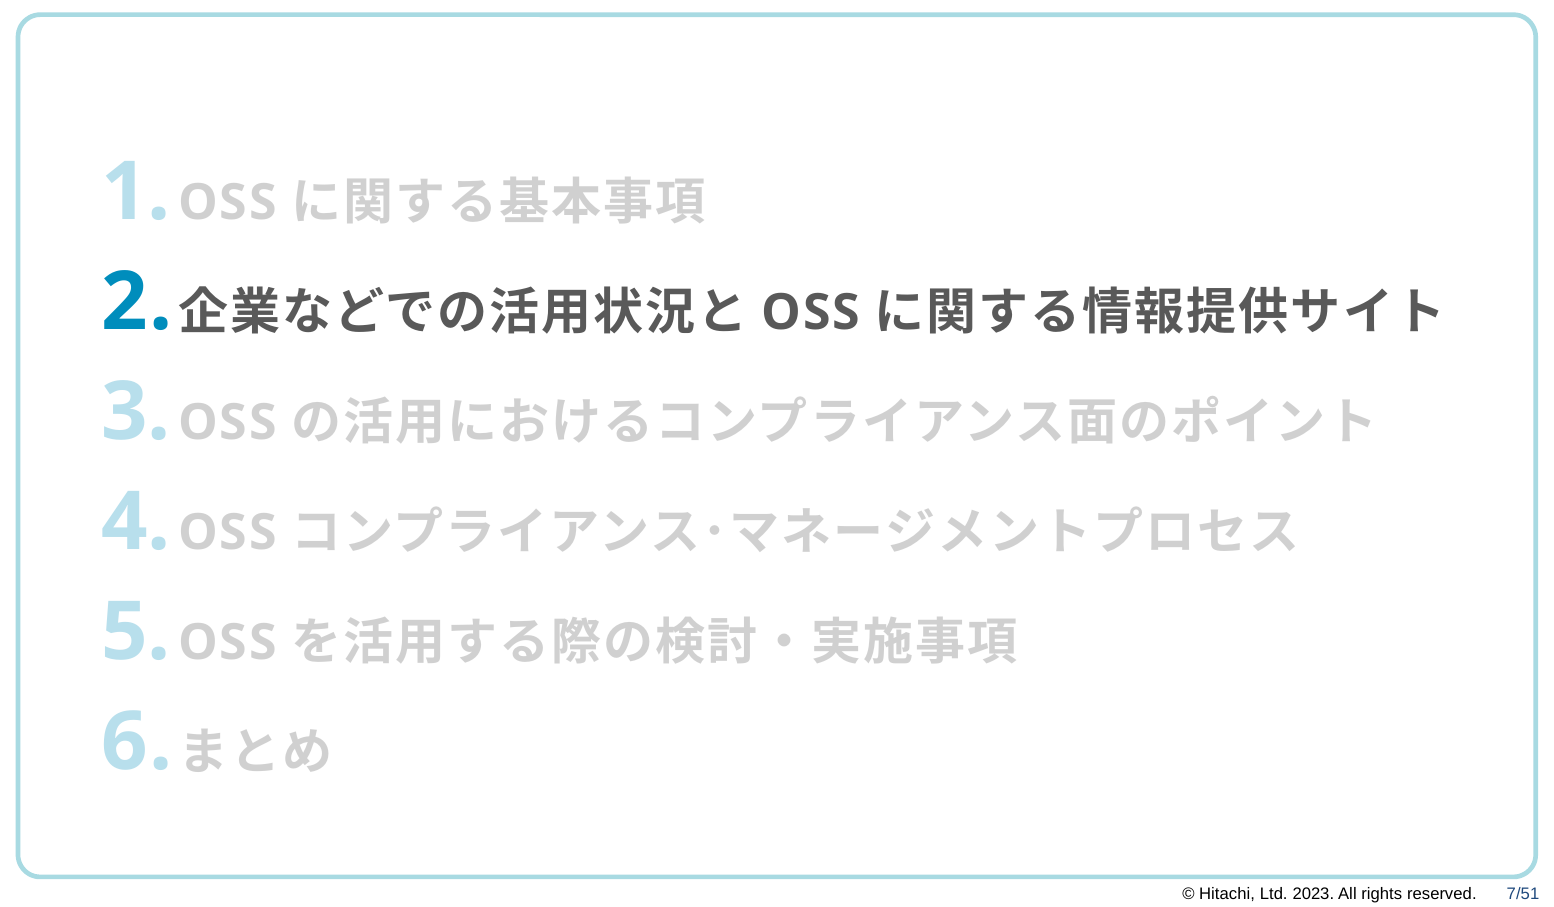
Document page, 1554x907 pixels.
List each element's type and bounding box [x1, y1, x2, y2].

text_box [60, 31, 1469, 226]
text_box [60, 360, 1512, 844]
